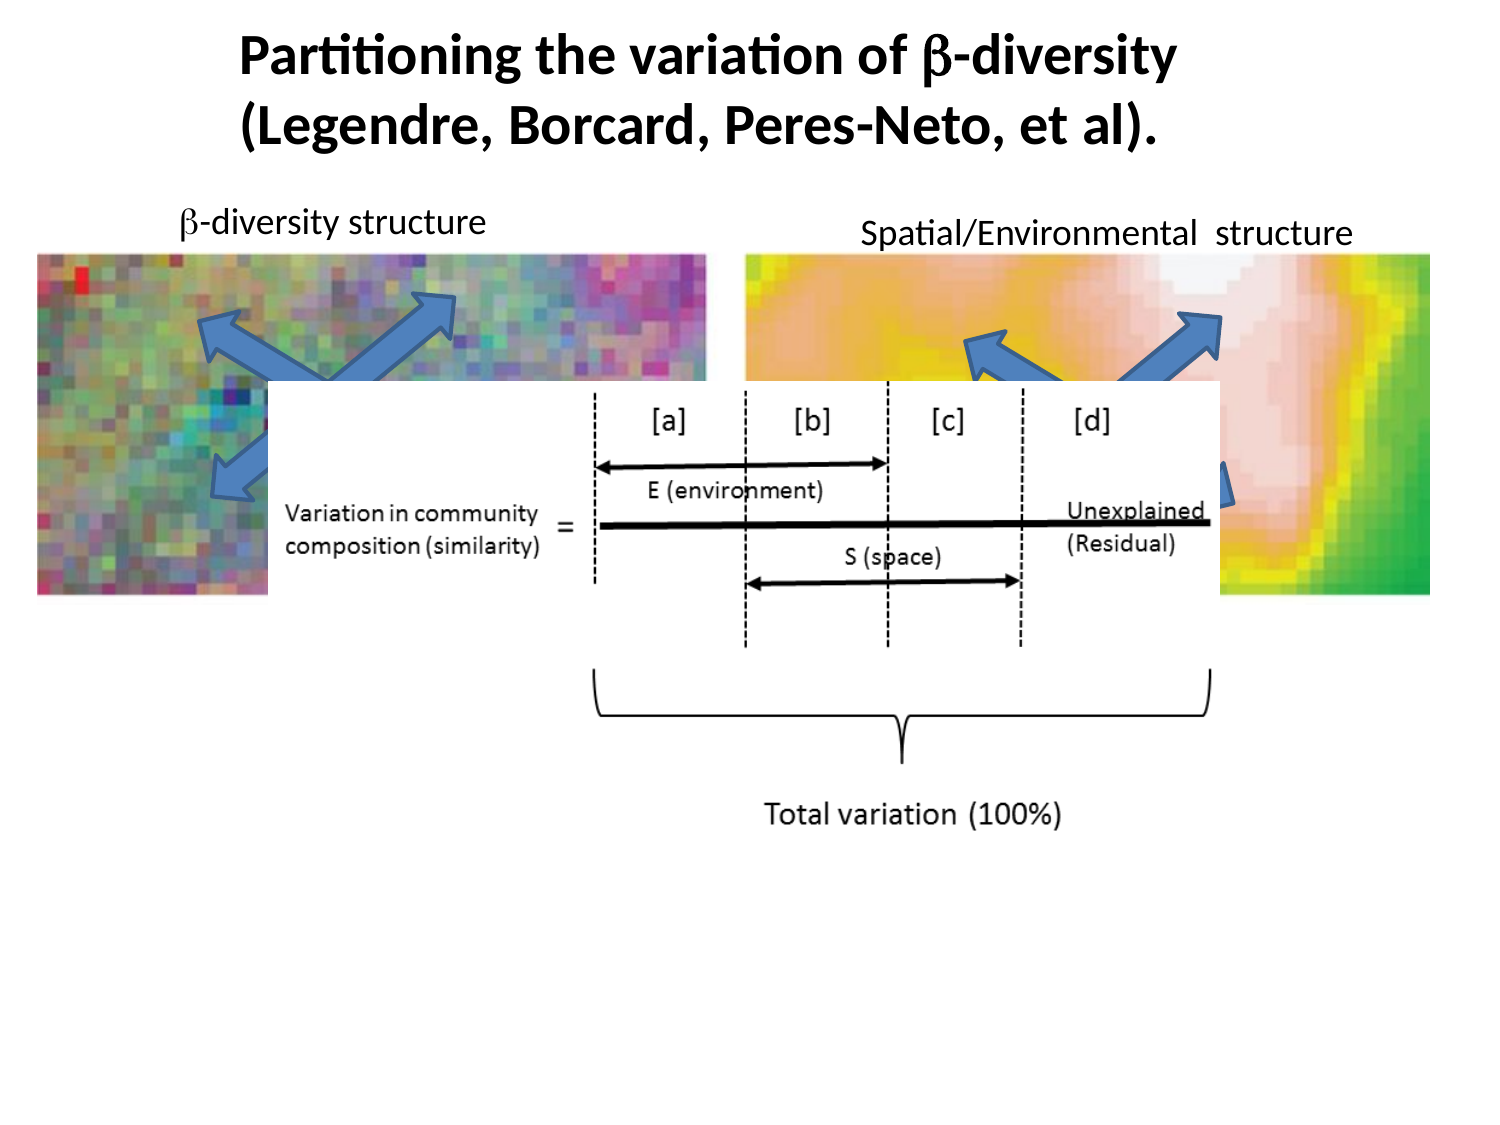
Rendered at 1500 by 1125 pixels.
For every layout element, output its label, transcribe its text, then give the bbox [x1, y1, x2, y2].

text_box b-diversity structure [164, 190, 502, 249]
picture [37, 250, 1430, 856]
text_box Spatial/Environmental structure [845, 200, 1370, 249]
text_box Partitioning the variation of b-diversity (Legendre, Borcard, Peres-Neto, et al). [225, 9, 1314, 164]
